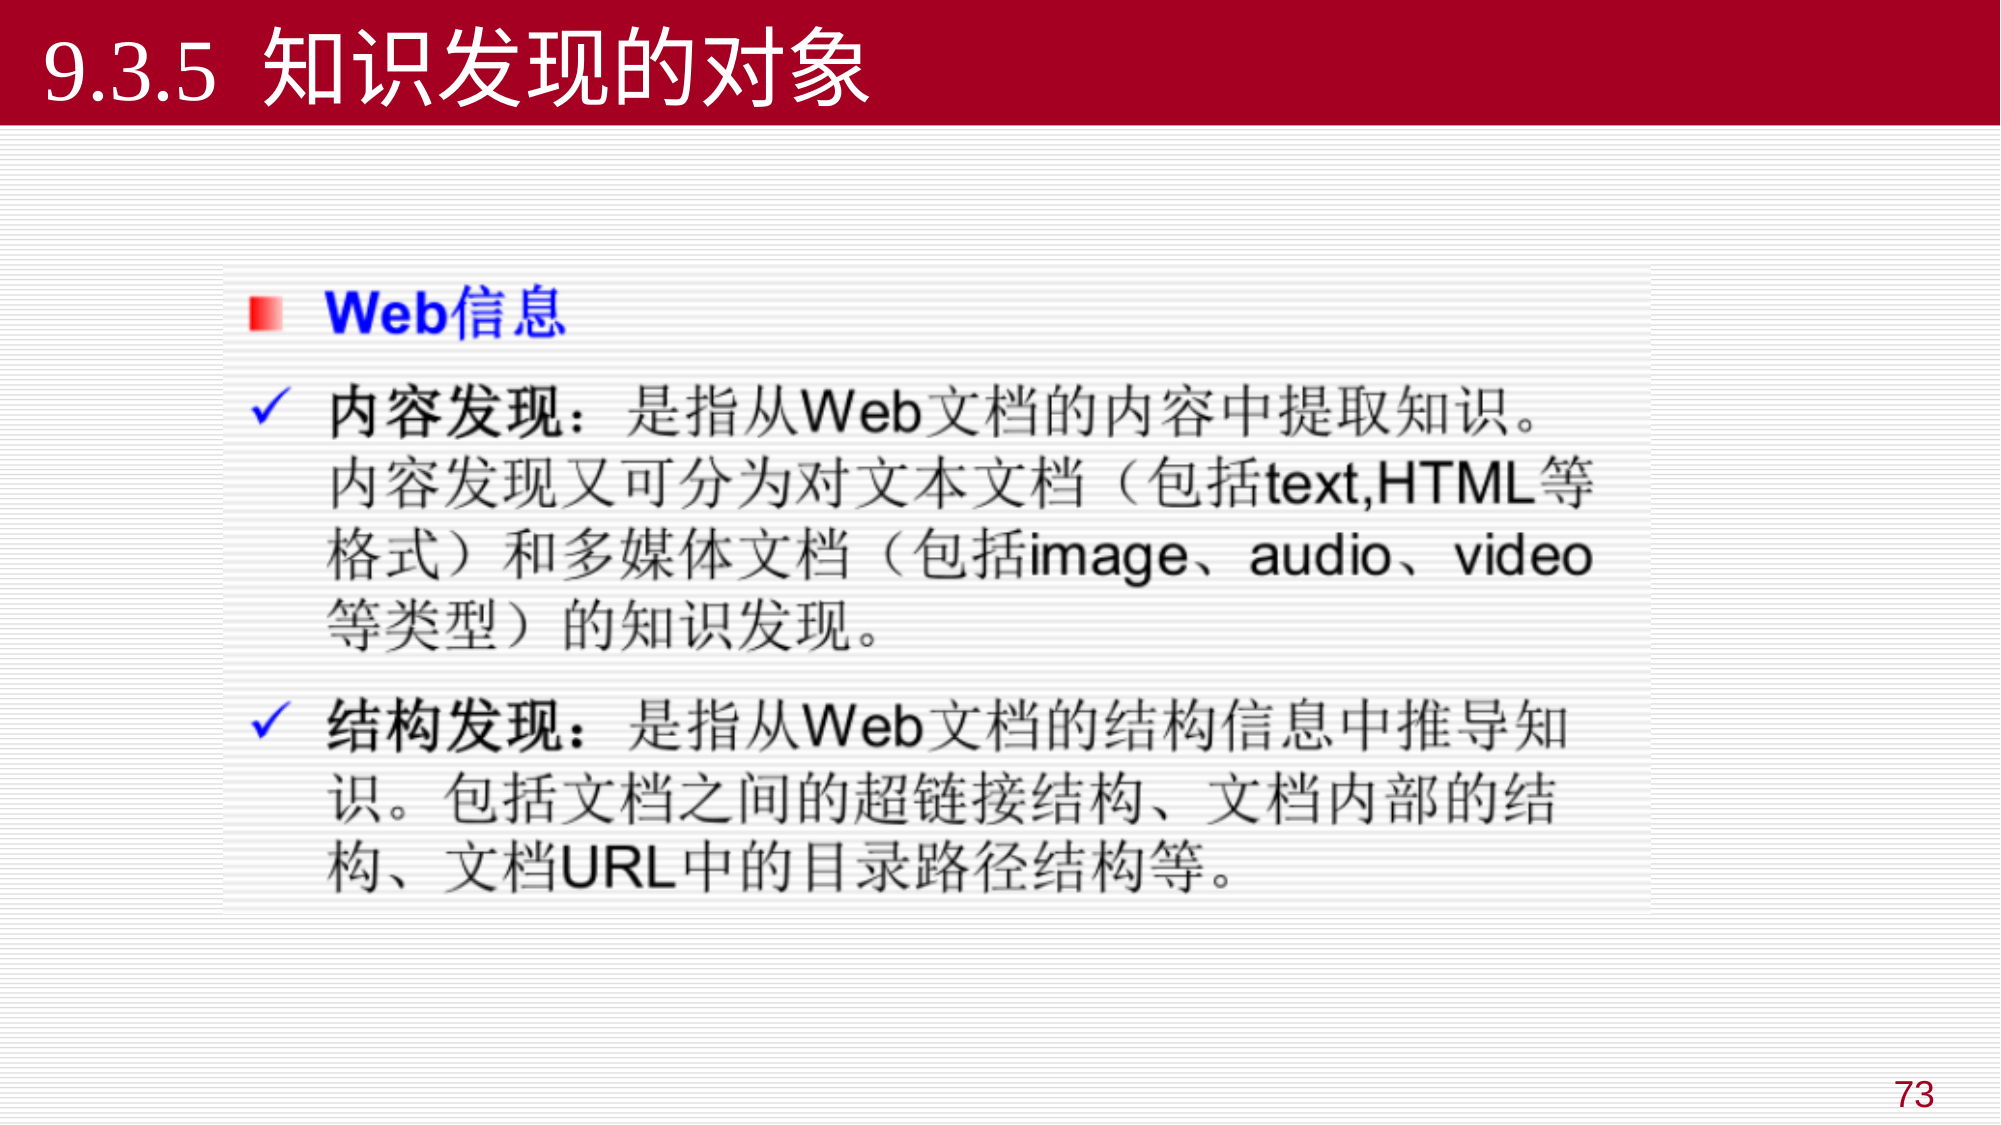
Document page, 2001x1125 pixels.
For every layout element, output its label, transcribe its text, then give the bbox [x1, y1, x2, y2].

slide_number 73 [1516, 1062, 1950, 1122]
text_box 9.3.5 知识发现的对象 [0, 0, 2000, 126]
picture [0, 0, 2001, 1125]
